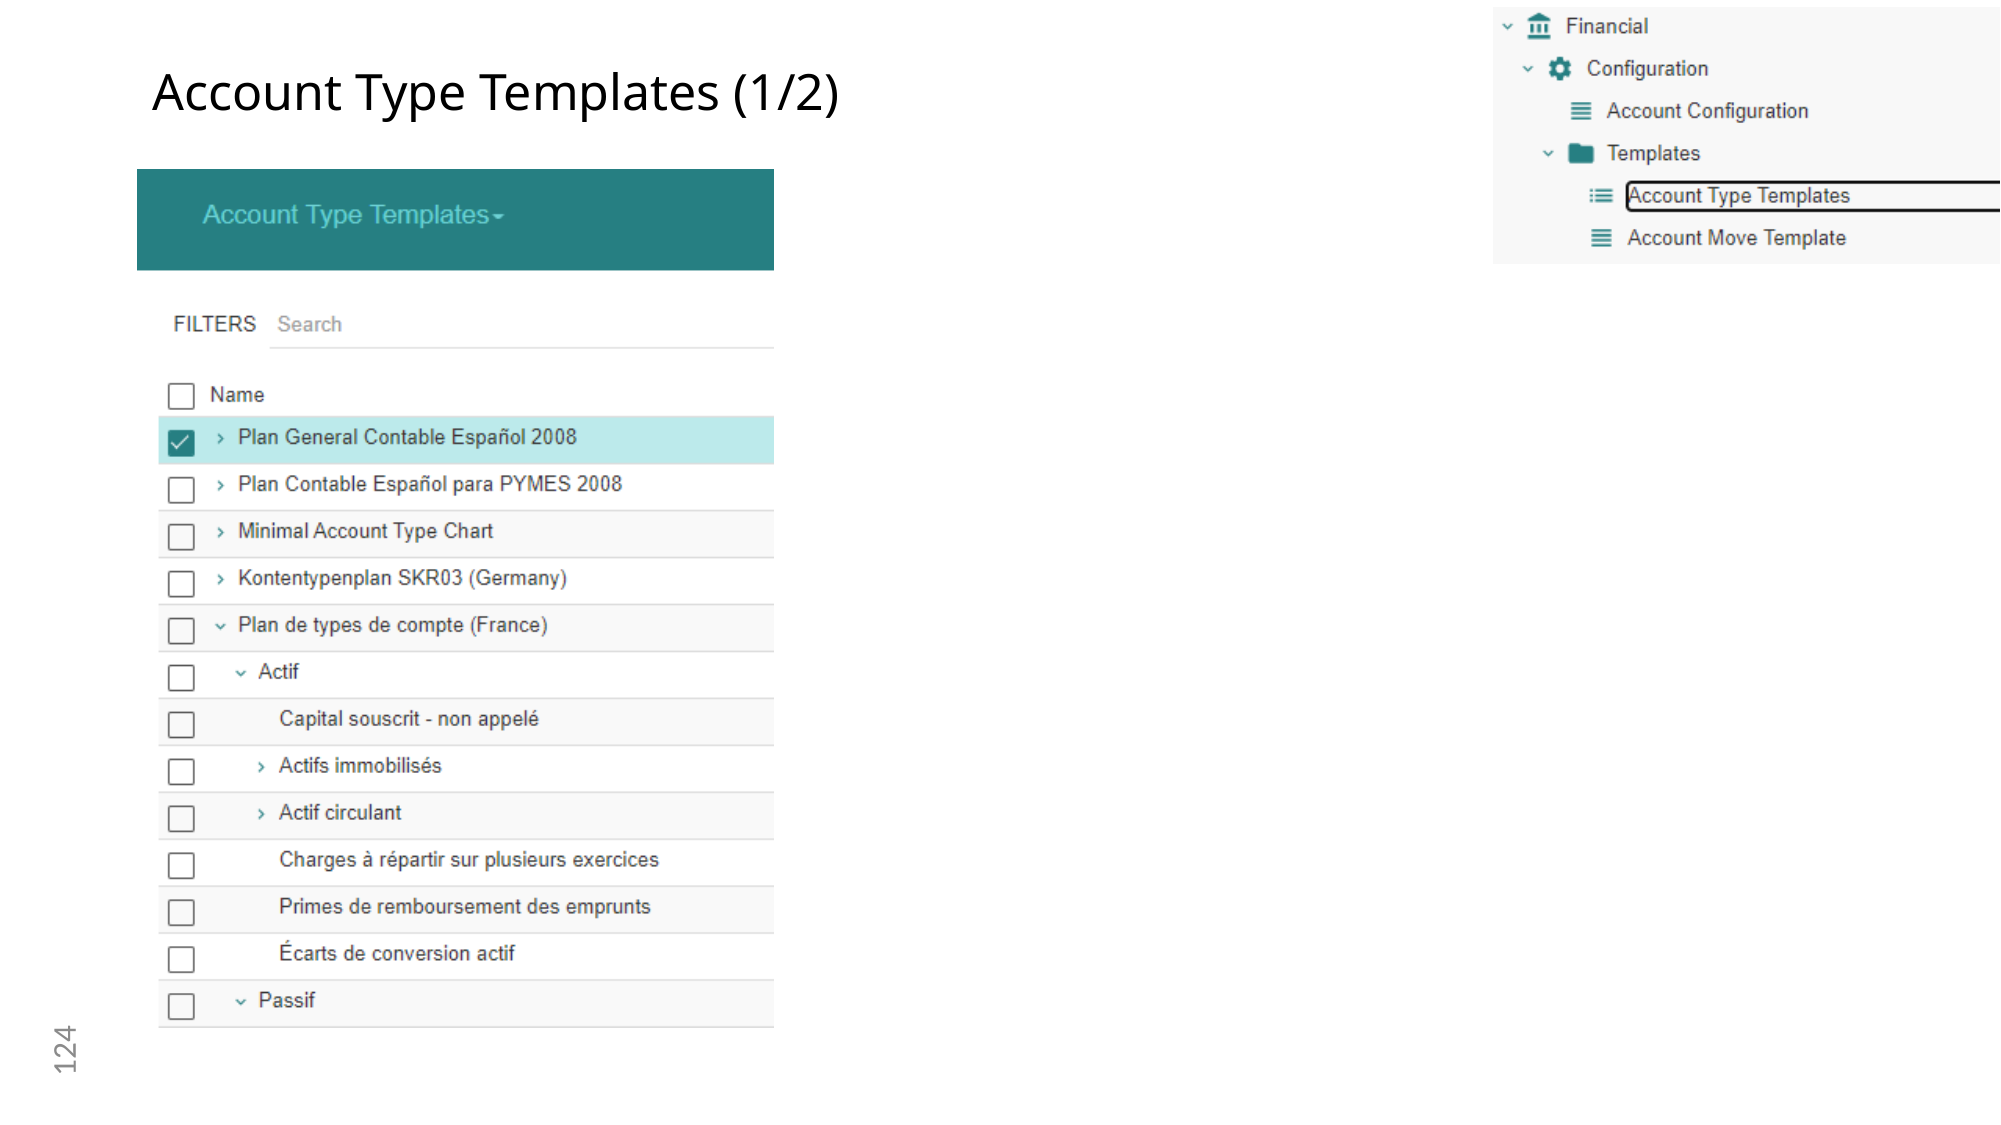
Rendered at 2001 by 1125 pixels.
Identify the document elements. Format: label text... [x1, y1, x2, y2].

picture [137, 169, 774, 1028]
slide_number 124 [32, 995, 93, 1108]
title Account Type Templates (1/2) [137, 59, 1493, 136]
picture [1493, 7, 2000, 264]
